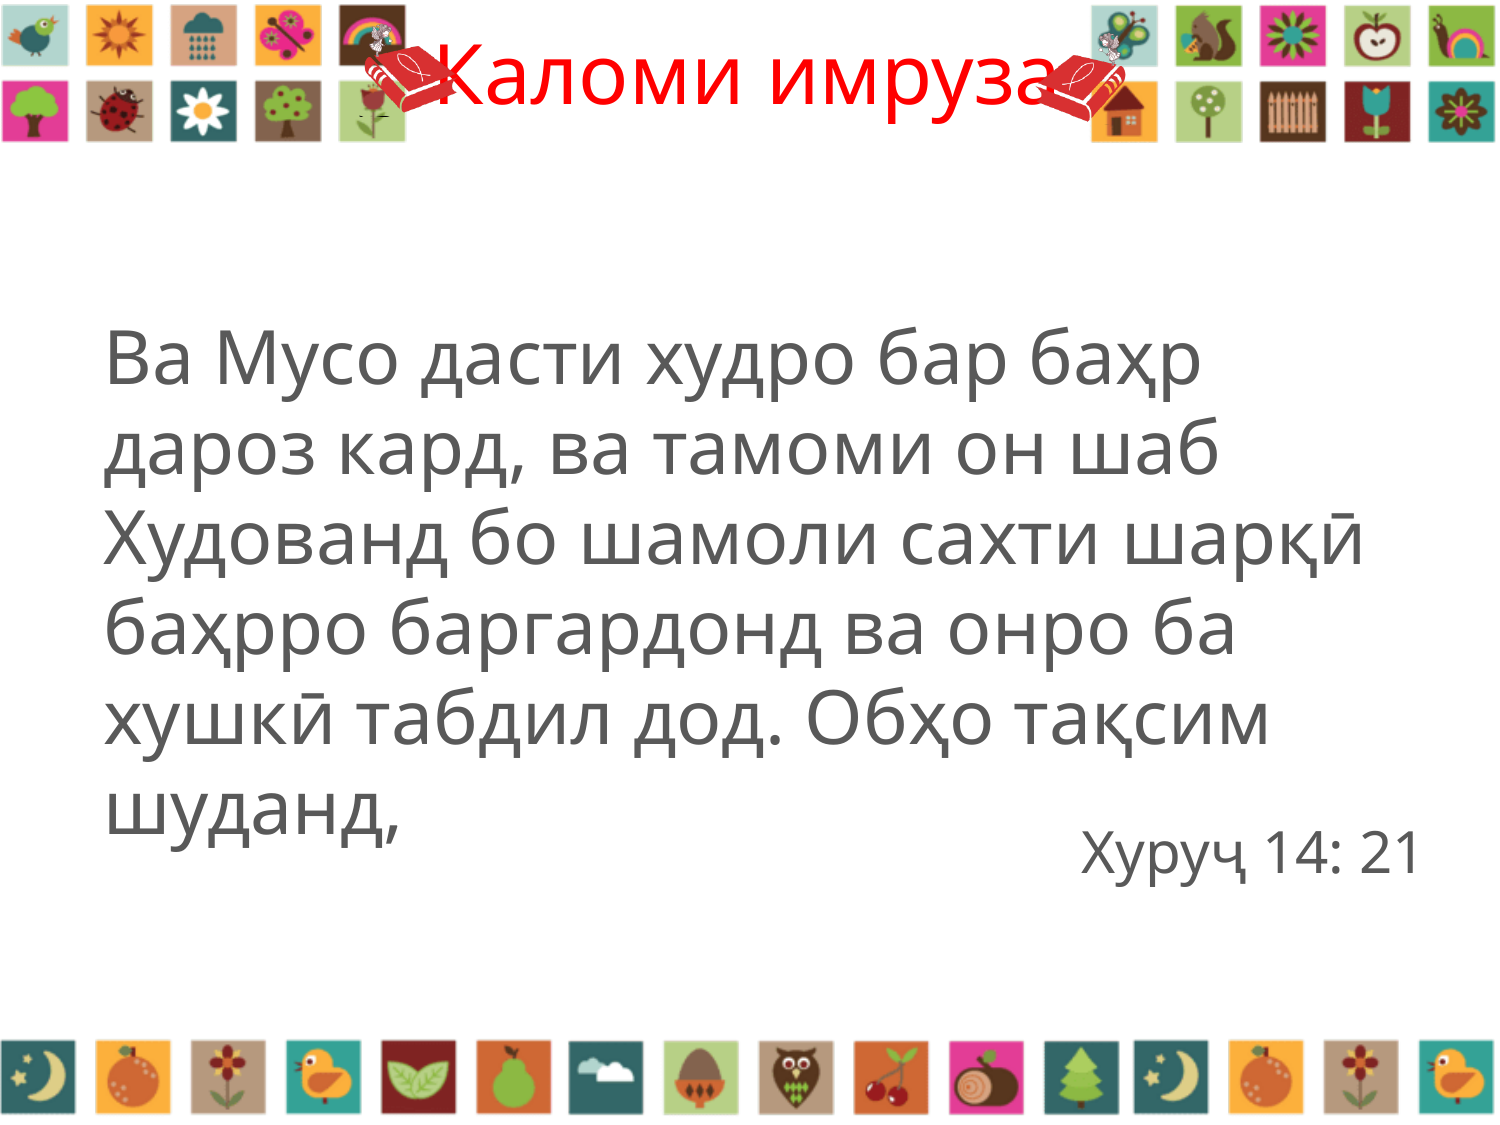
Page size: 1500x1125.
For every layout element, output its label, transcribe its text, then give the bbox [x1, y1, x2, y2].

picture [1003, 3, 1500, 150]
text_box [0, 1028, 1500, 1118]
text_box Хуруҷ 14: 21 [808, 807, 1441, 893]
text_box Ва Мусо дасти худро бар баҳр дароз кард, ва тамоми он шаб Худованд бо шамоли сахти шарқӣ баҳрро баргардонд ва онро ба хушкӣ табдил дод. Обҳо тақсим шуданд, [88, 302, 1436, 858]
picture [0, 3, 490, 150]
text_box Каломи имруза [425, 13, 1078, 129]
